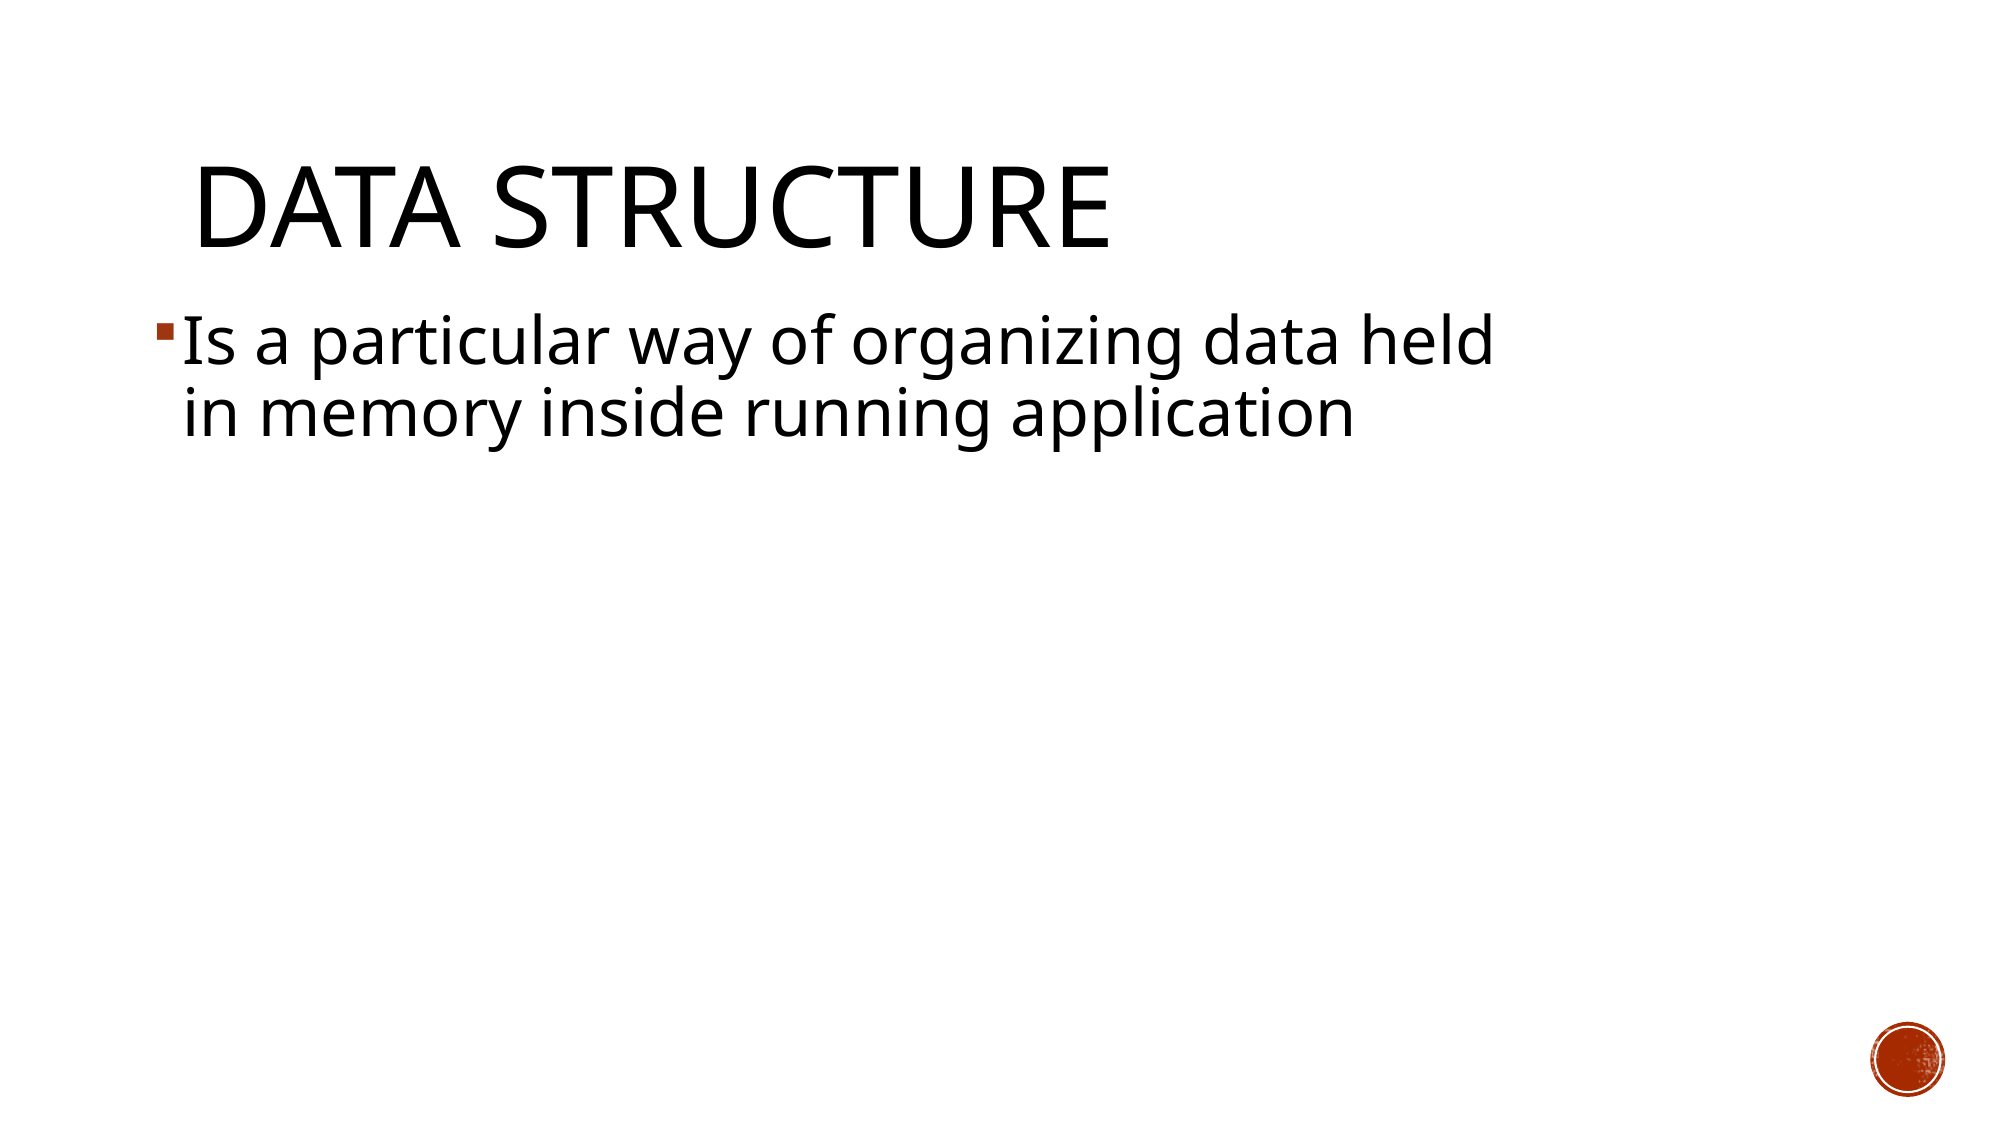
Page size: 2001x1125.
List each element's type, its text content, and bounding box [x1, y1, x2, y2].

list Is a particular way of organizing data held in memory inside running application [137, 299, 1555, 1014]
title Data Structure [175, 79, 1826, 344]
